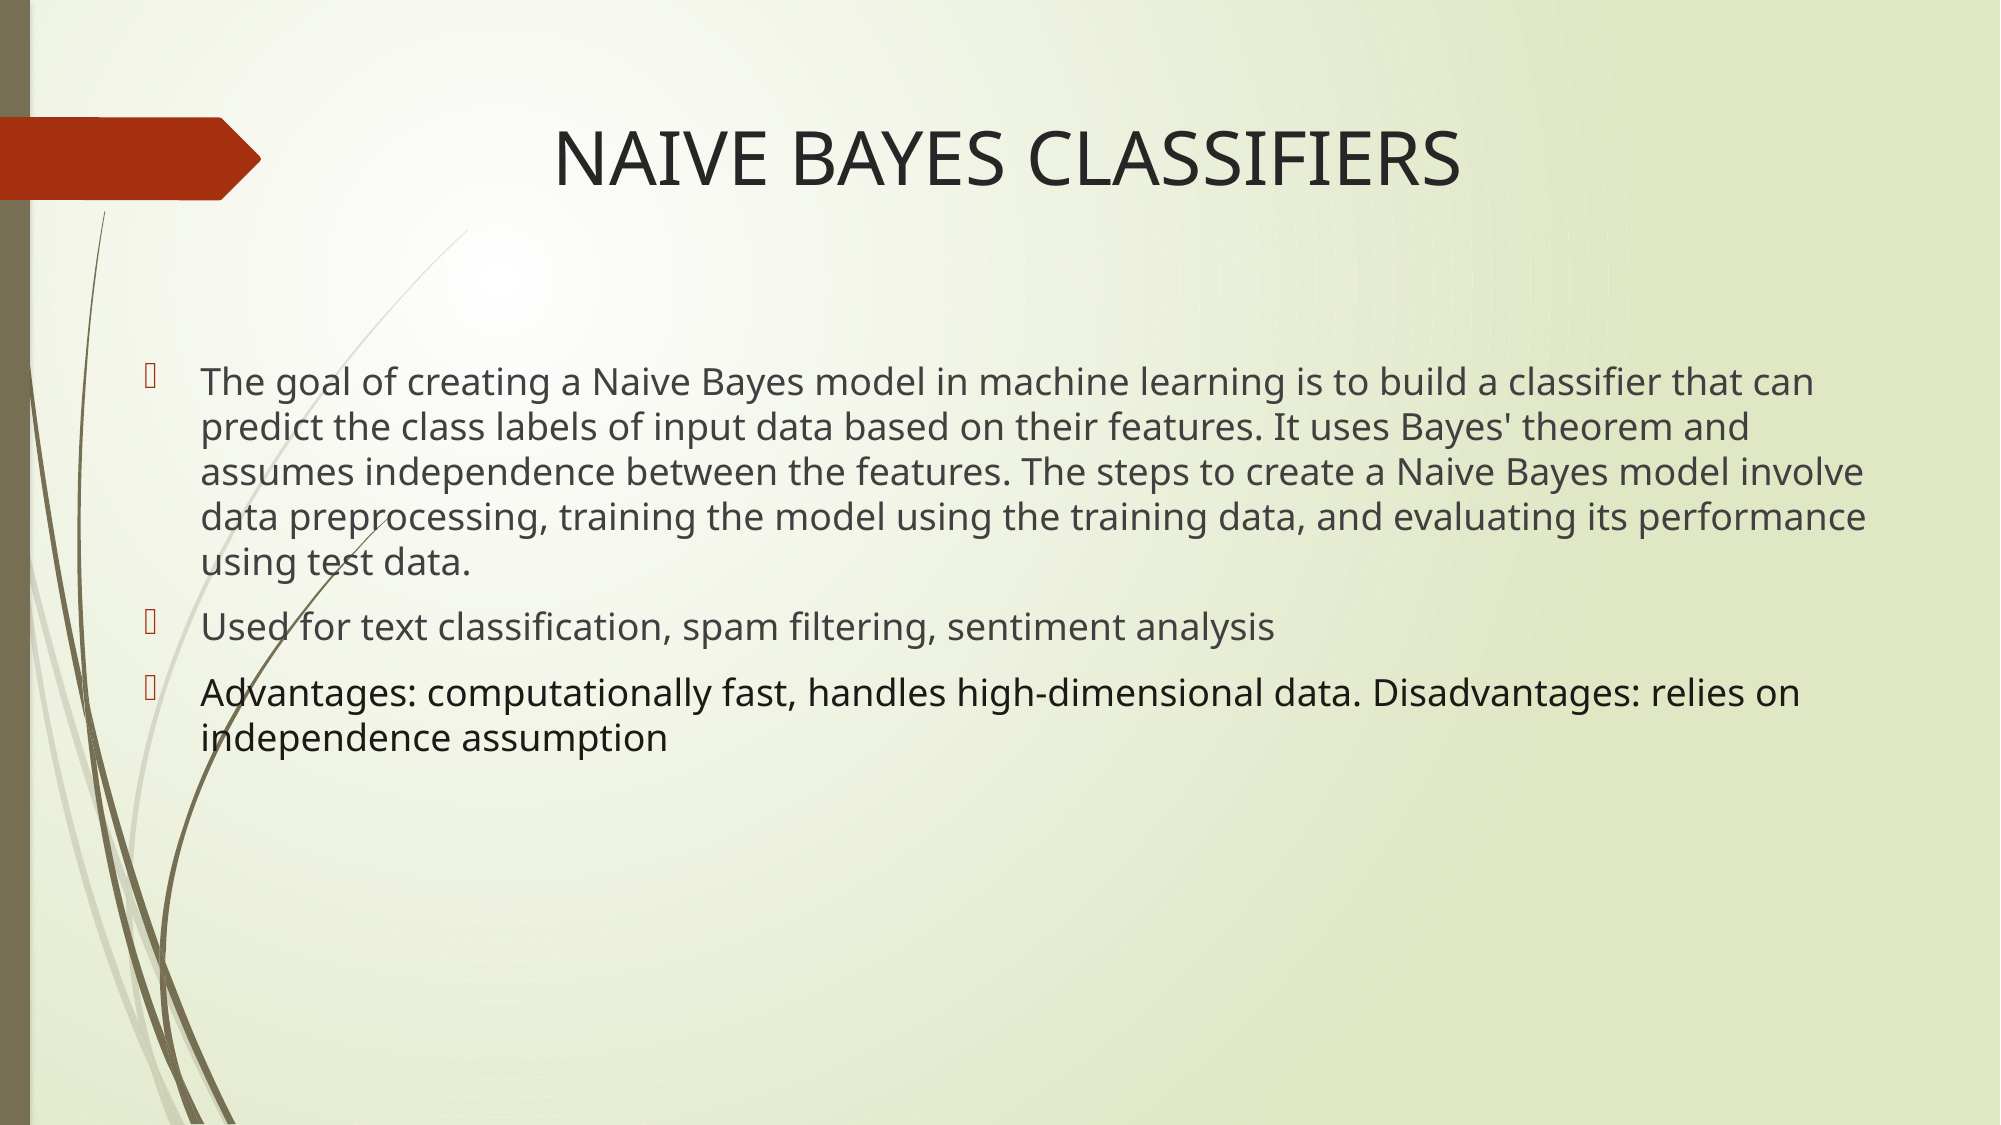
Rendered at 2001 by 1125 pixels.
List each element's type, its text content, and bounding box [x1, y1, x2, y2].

list The goal of creating a Naive Bayes model in machine learning is to build a classifier that can predict the class labels of input data based on their features. It uses Bayes' theorem and assumes independence between the features. The steps to create a Naive Bayes model involve data preprocessing, training the model using the training data, and evaluating its performance using test data. Used for text classification, spam filtering, sentiment analysis Advantages: computationally fast, handles high-dimensional data. Disadvantages: relies on independence assumption [129, 350, 1888, 970]
title NAIVE BAYES CLASSIFIERS [129, 102, 1888, 313]
